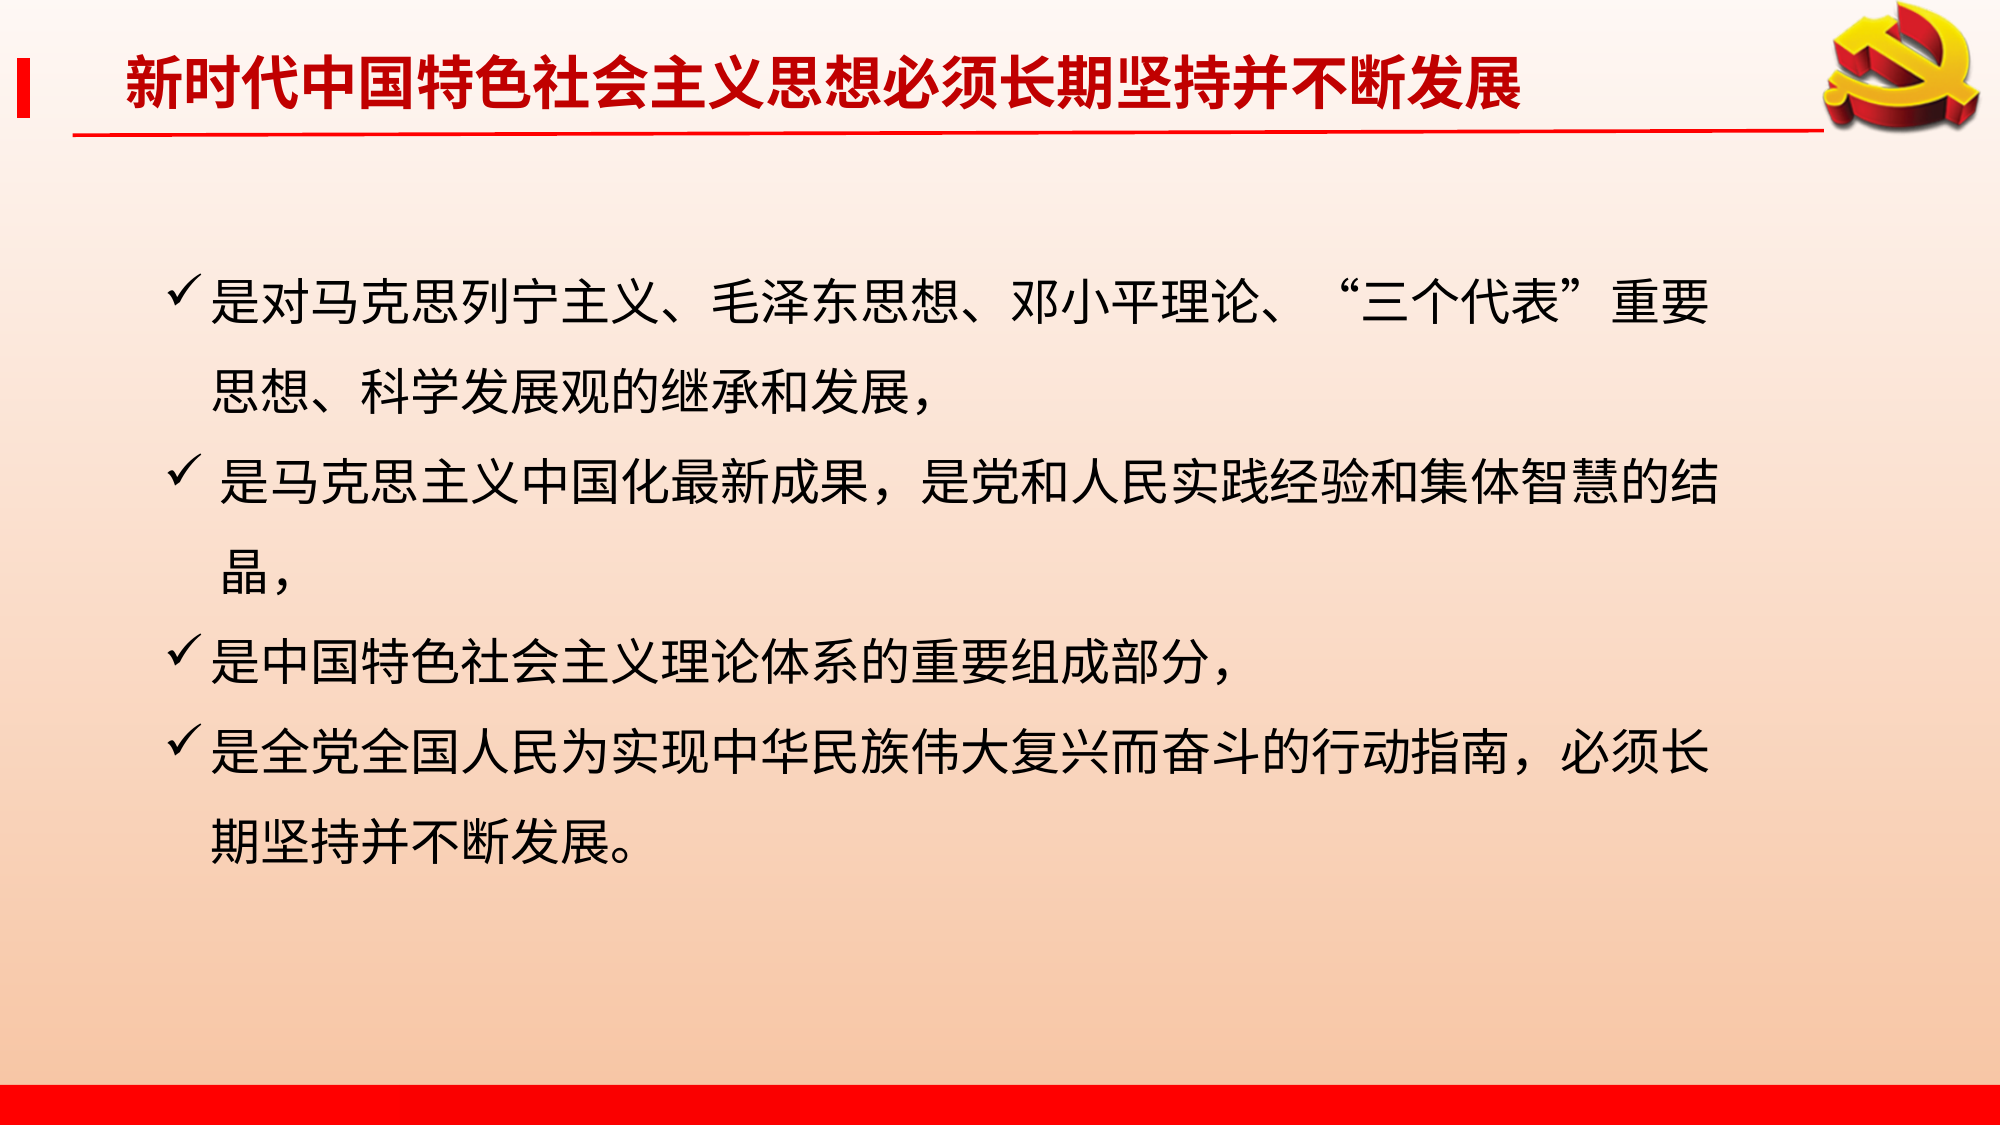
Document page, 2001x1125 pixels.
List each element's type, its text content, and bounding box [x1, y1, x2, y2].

text_box 新时代中国特色社会主义思想必须长期坚持并不断发展 [38, 46, 1609, 117]
text_box 是对马克思列宁主义、毛泽东思想、邓小平理论、“三个代表”重要思想、科学发展观的继承和发展， 是马克思主义中国化最新成果，是党和人民实践经验和集体智慧的结晶， 是中国特色社会主义理论体系的重要组成部分， 是全党全国人民为实现中华民族伟大复兴而奋斗的行动指南，必须长期坚持并不断发展。 [148, 232, 1762, 878]
text_box [17, 58, 30, 118]
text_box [0, 1084, 2000, 1125]
picture [1817, 0, 2000, 136]
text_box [72, 130, 1817, 136]
